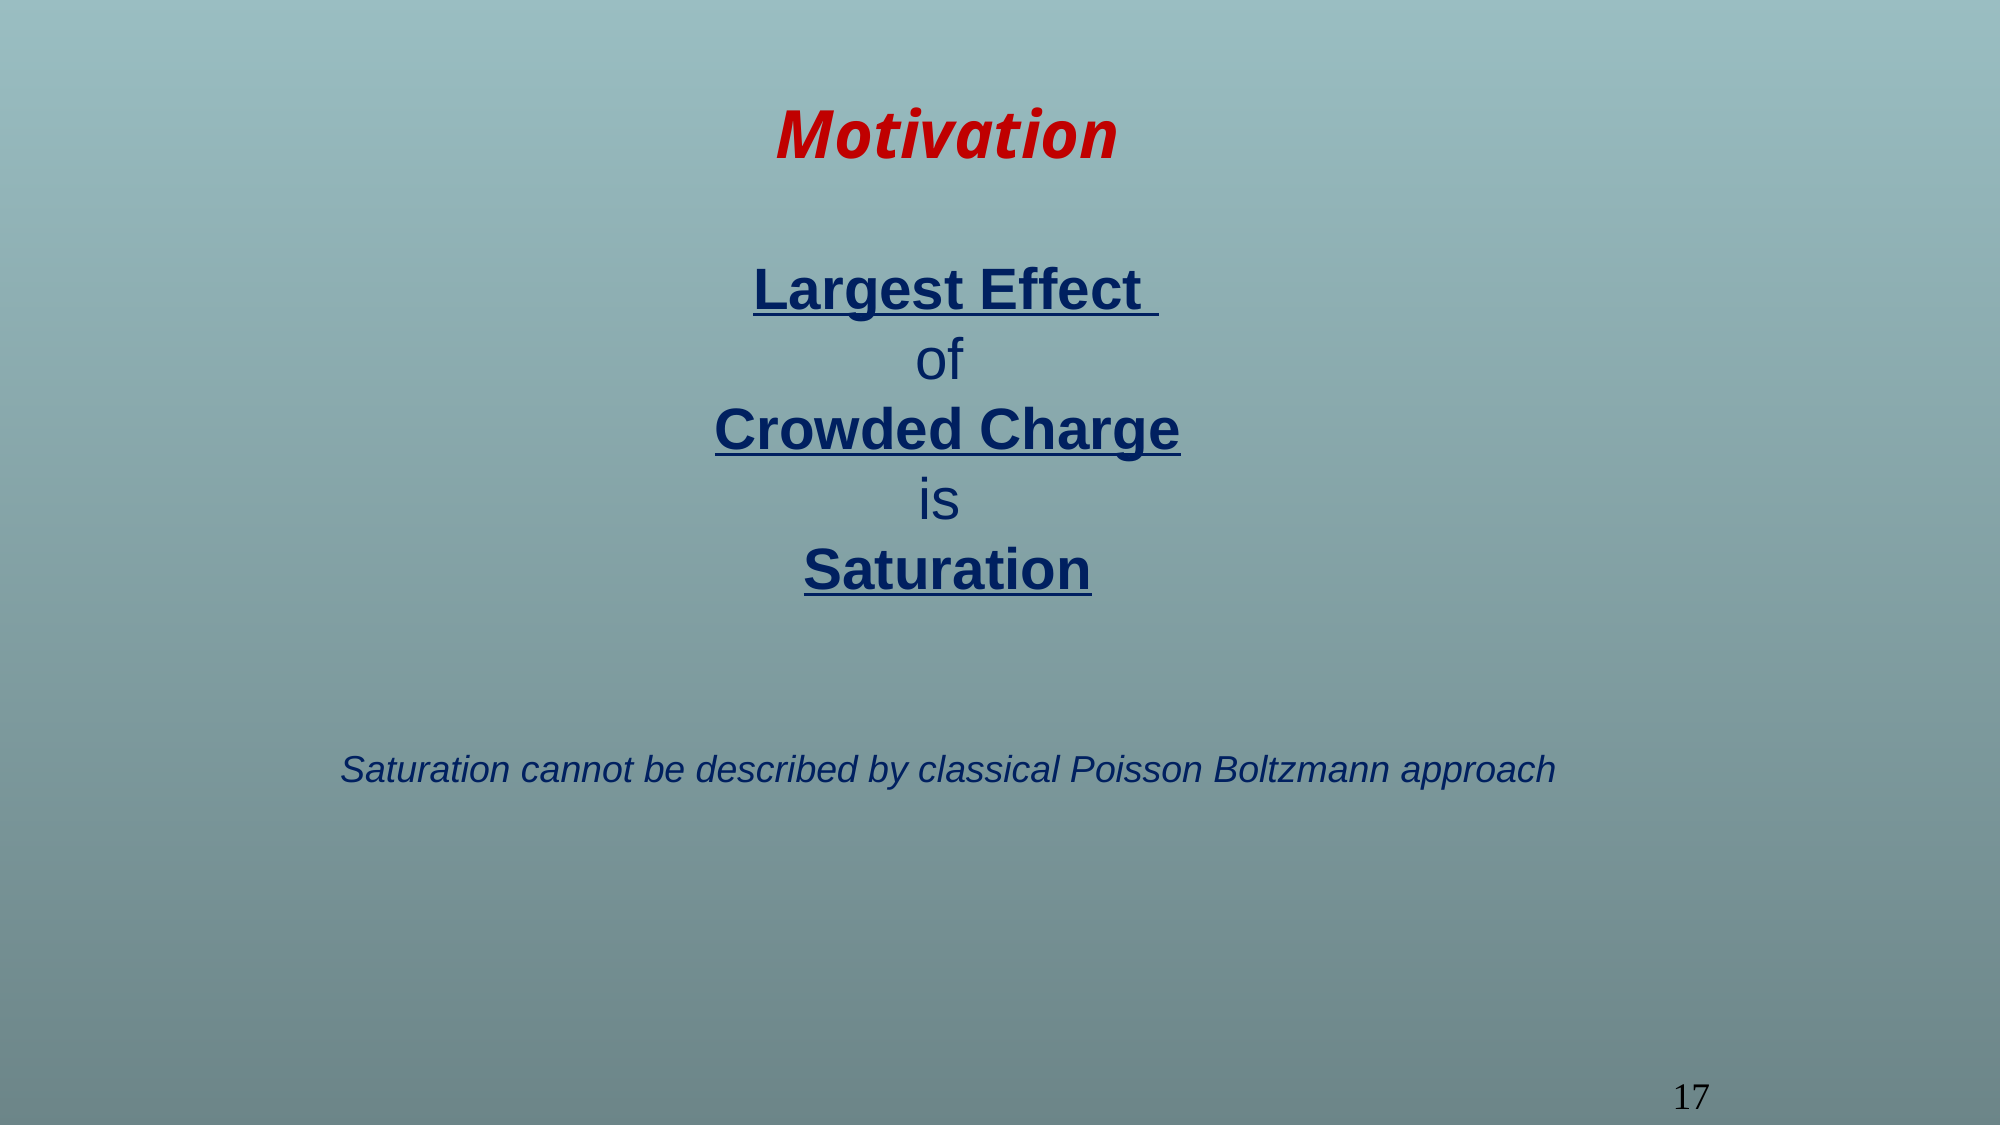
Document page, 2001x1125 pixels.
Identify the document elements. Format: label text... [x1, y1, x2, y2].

text_box Motivation Largest Effect of Crowded Charge is Saturation Saturation cannot be described by classical Poisson Boltzmann approach [275, 84, 1620, 979]
slide_number 17 [1412, 1064, 1726, 1125]
